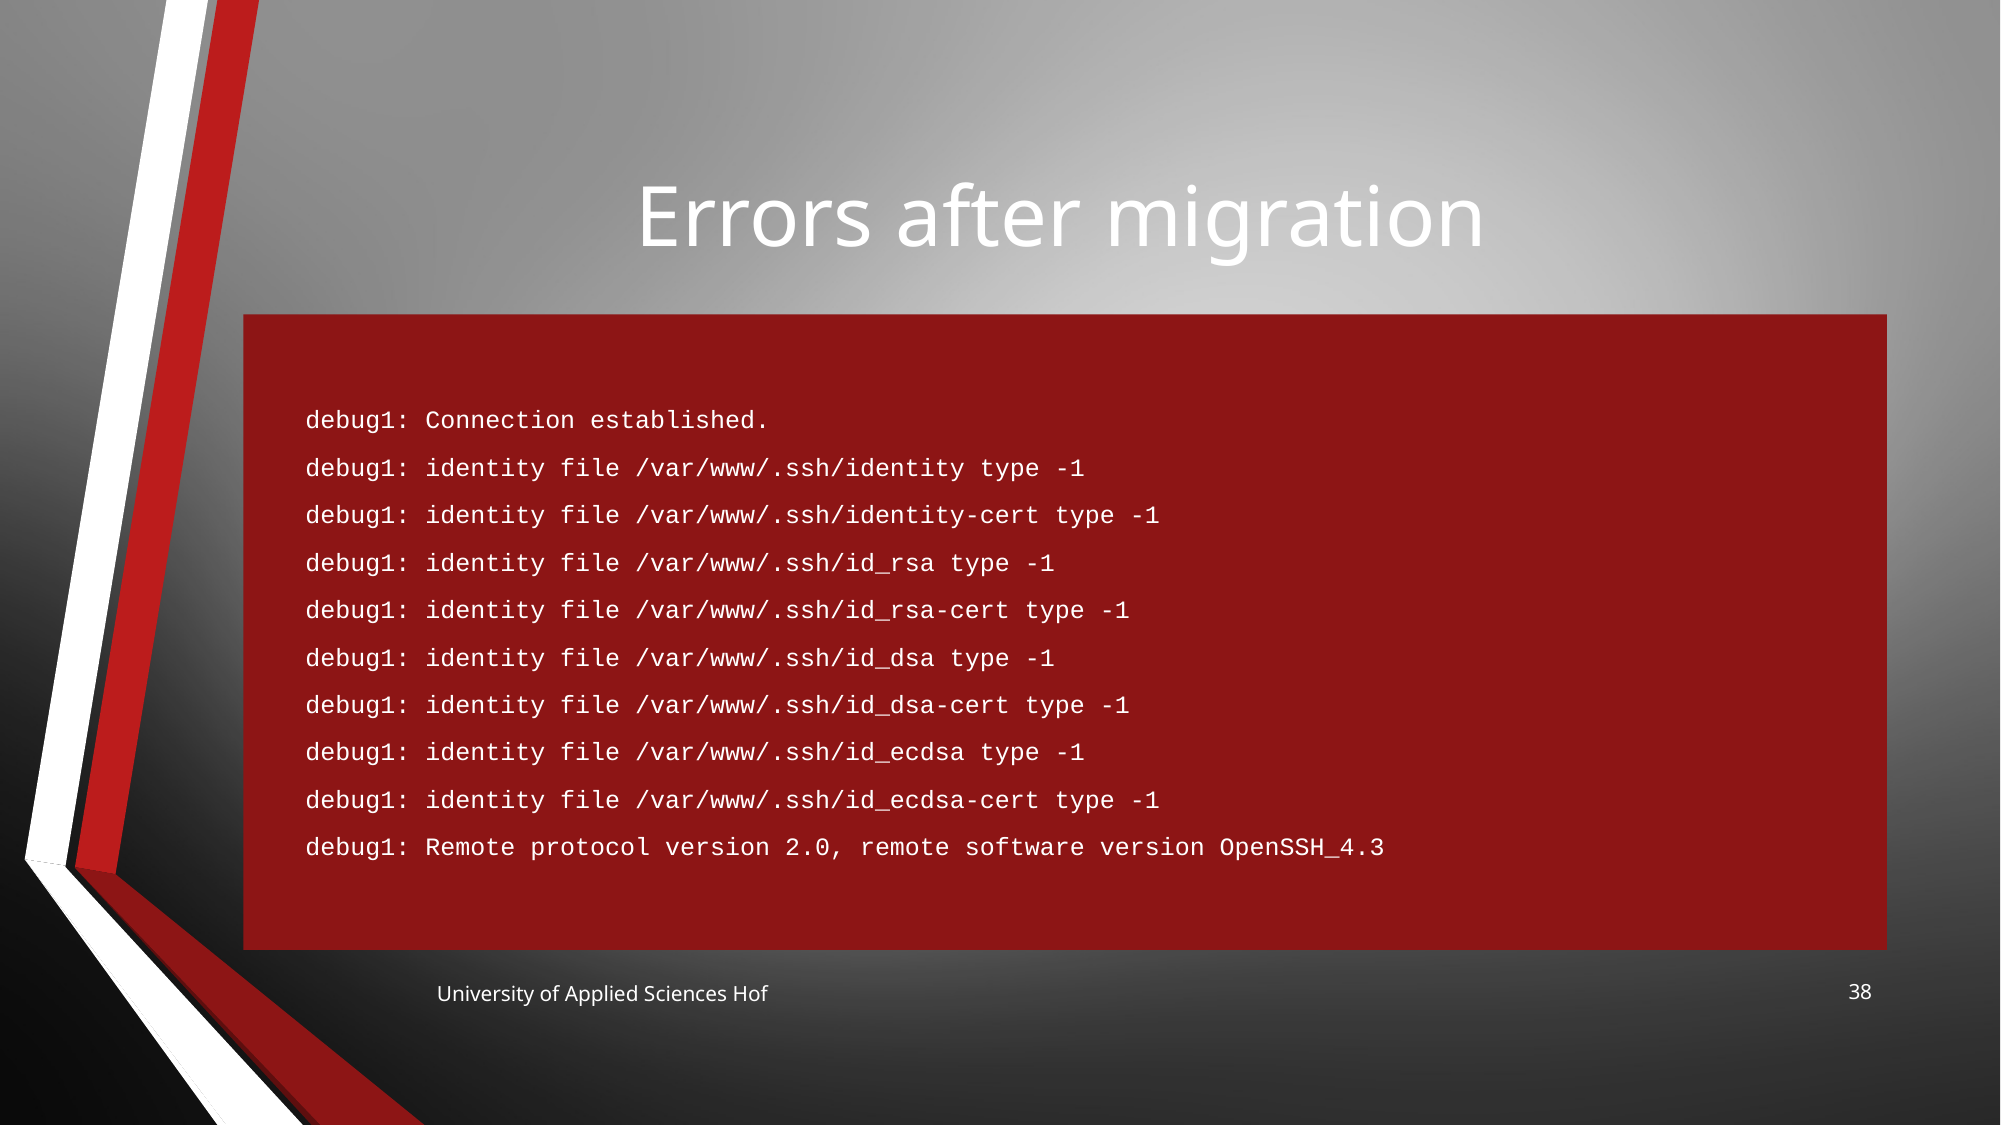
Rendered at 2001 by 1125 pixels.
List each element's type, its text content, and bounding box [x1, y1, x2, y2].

list debug1: Connection established. debug1: identity file /var/www/.ssh/identity type -1 debug1: identity file /var/www/.ssh/identity-cert type -1 debug1: identity file /var/www/.ssh/id_rsa type -1 debug1: identity file /var/www/.ssh/id_rsa-cert type -1 debug1: identity file /var/www/.ssh/id_dsa type -1 debug1: identity file /var/www/.ssh/id_dsa-cert type -1 debug1: identity file /var/www/.ssh/id_ecdsa type -1 debug1: identity file /var/www/.ssh/id_ecdsa-cert type -1 debug1: Remote protocol version 2.0, remote software version OpenSSH_4.3 [243, 314, 1887, 950]
title Errors after migration [243, 112, 1881, 314]
slide_number 38 [1796, 962, 1887, 1023]
footer University of Applied Sciences Hof [421, 965, 1584, 1025]
